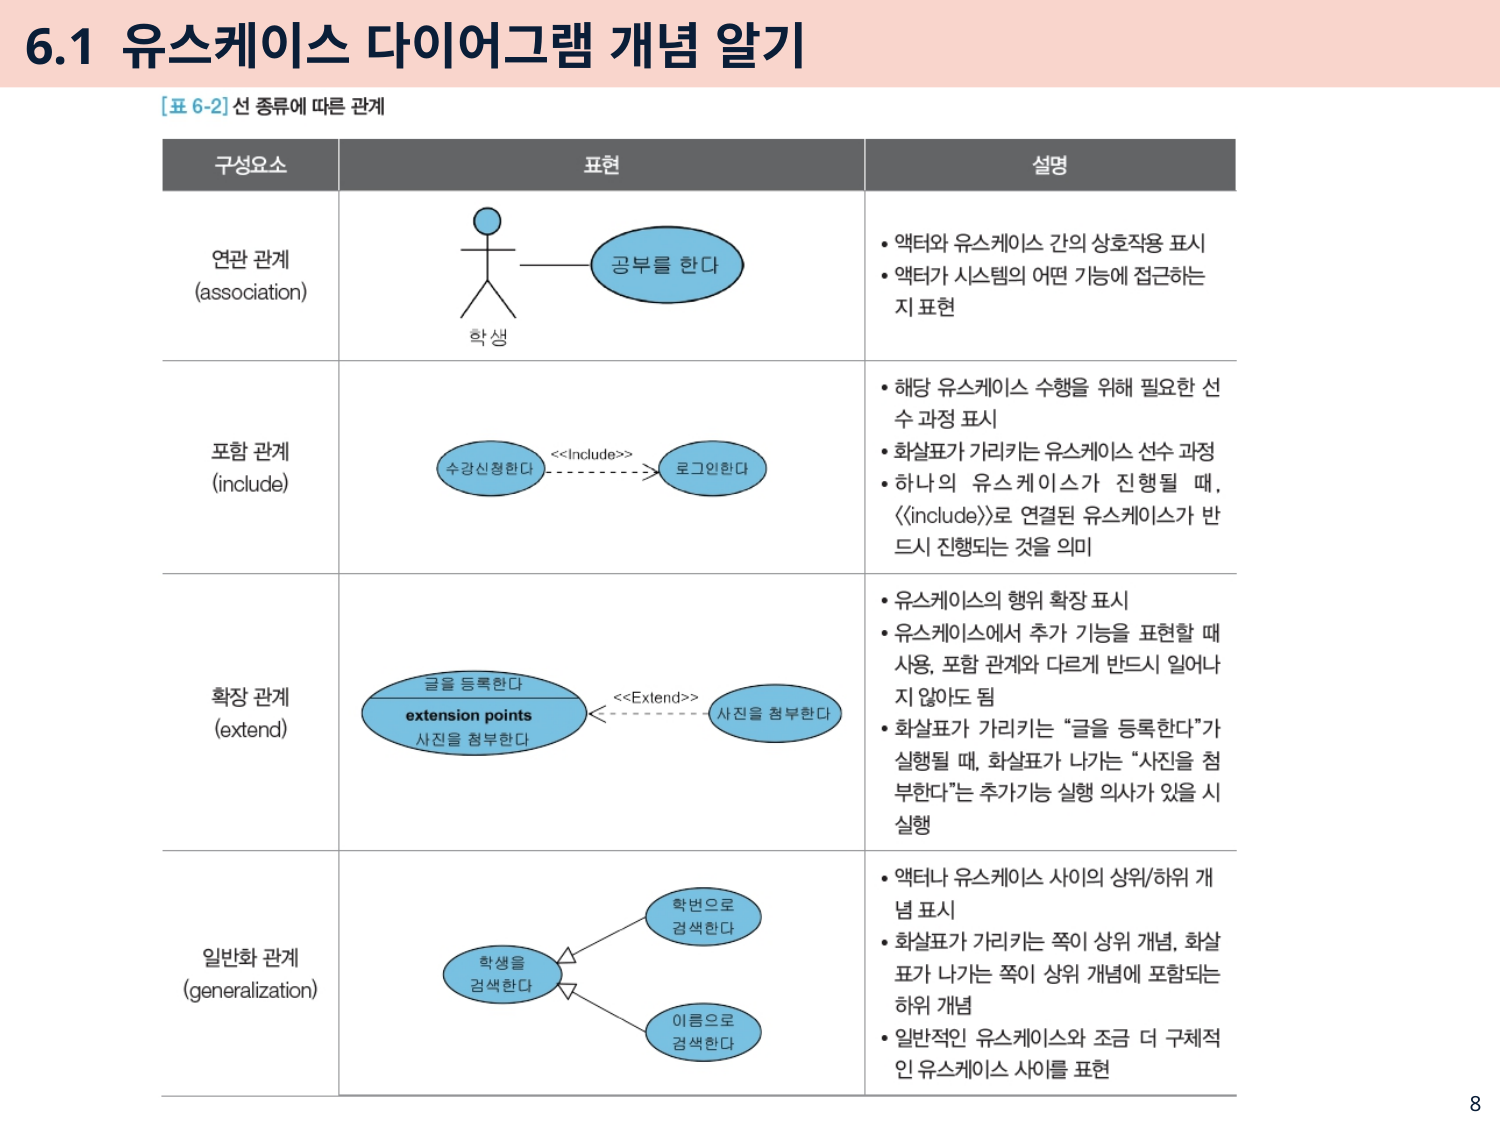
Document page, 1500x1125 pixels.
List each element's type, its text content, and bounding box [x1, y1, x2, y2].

title 6.1 유스케이스 다이어그램 개념 알기 [10, 5, 1288, 84]
picture [158, 89, 1238, 1099]
